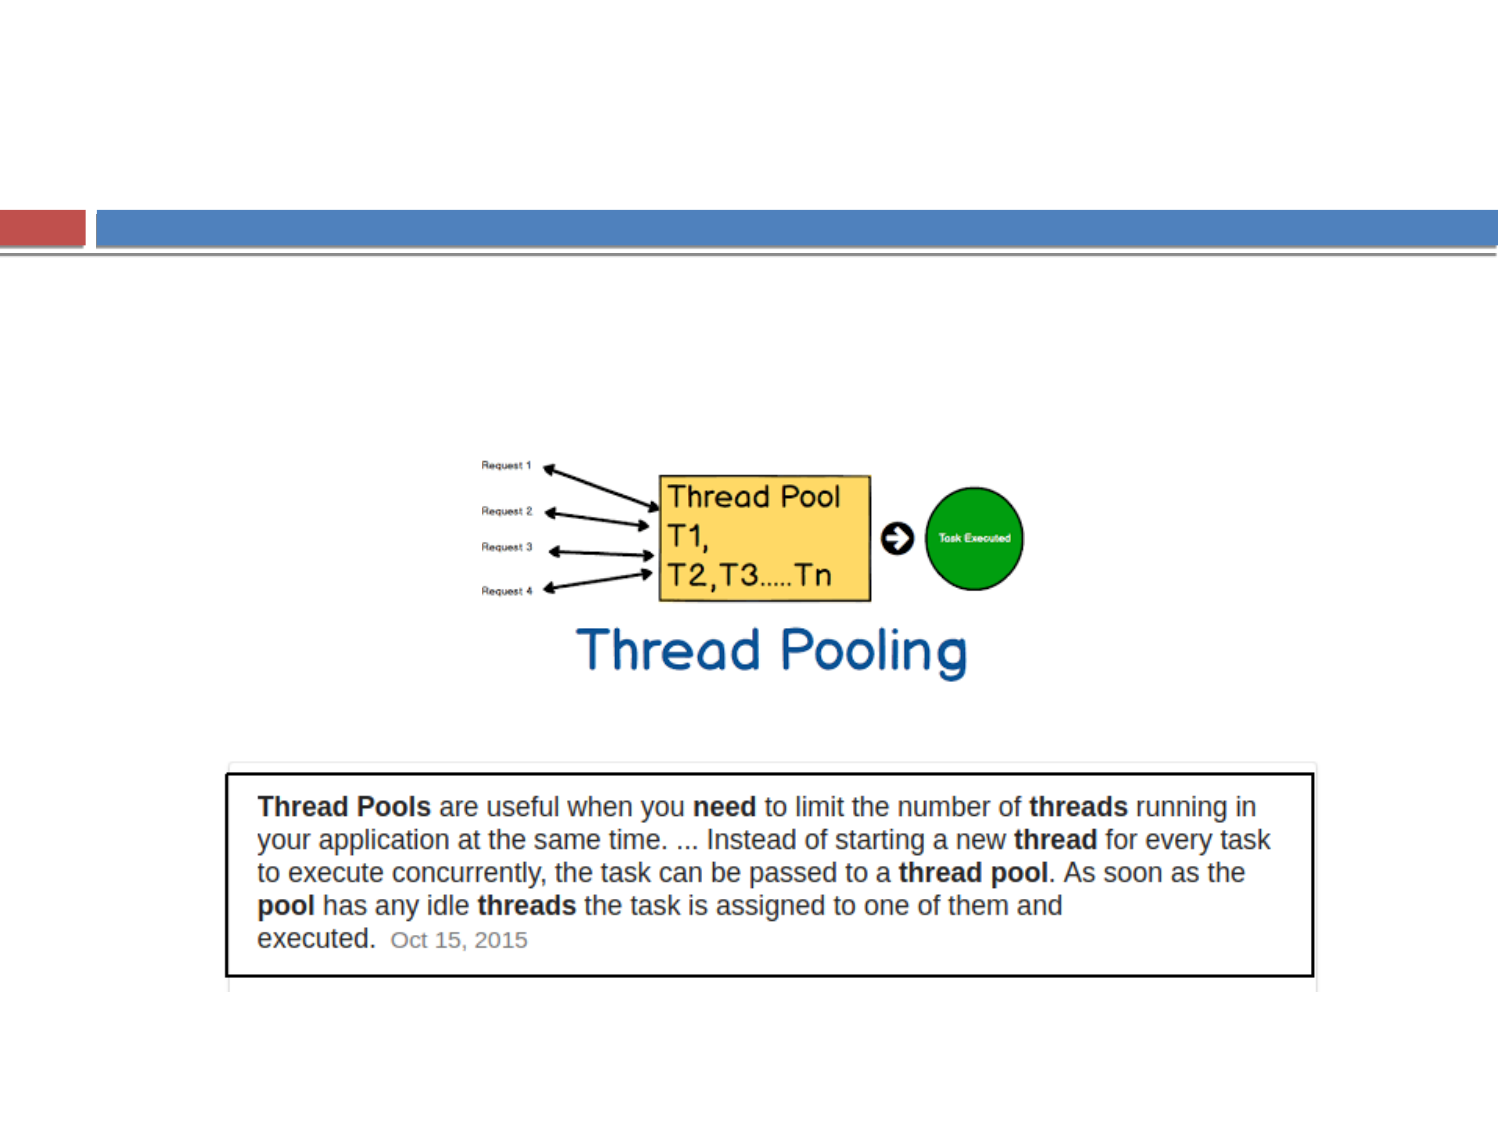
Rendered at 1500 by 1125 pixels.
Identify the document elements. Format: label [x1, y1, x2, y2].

text_box [75, 44, 1425, 232]
picture [204, 757, 1335, 992]
picture [482, 458, 1025, 685]
